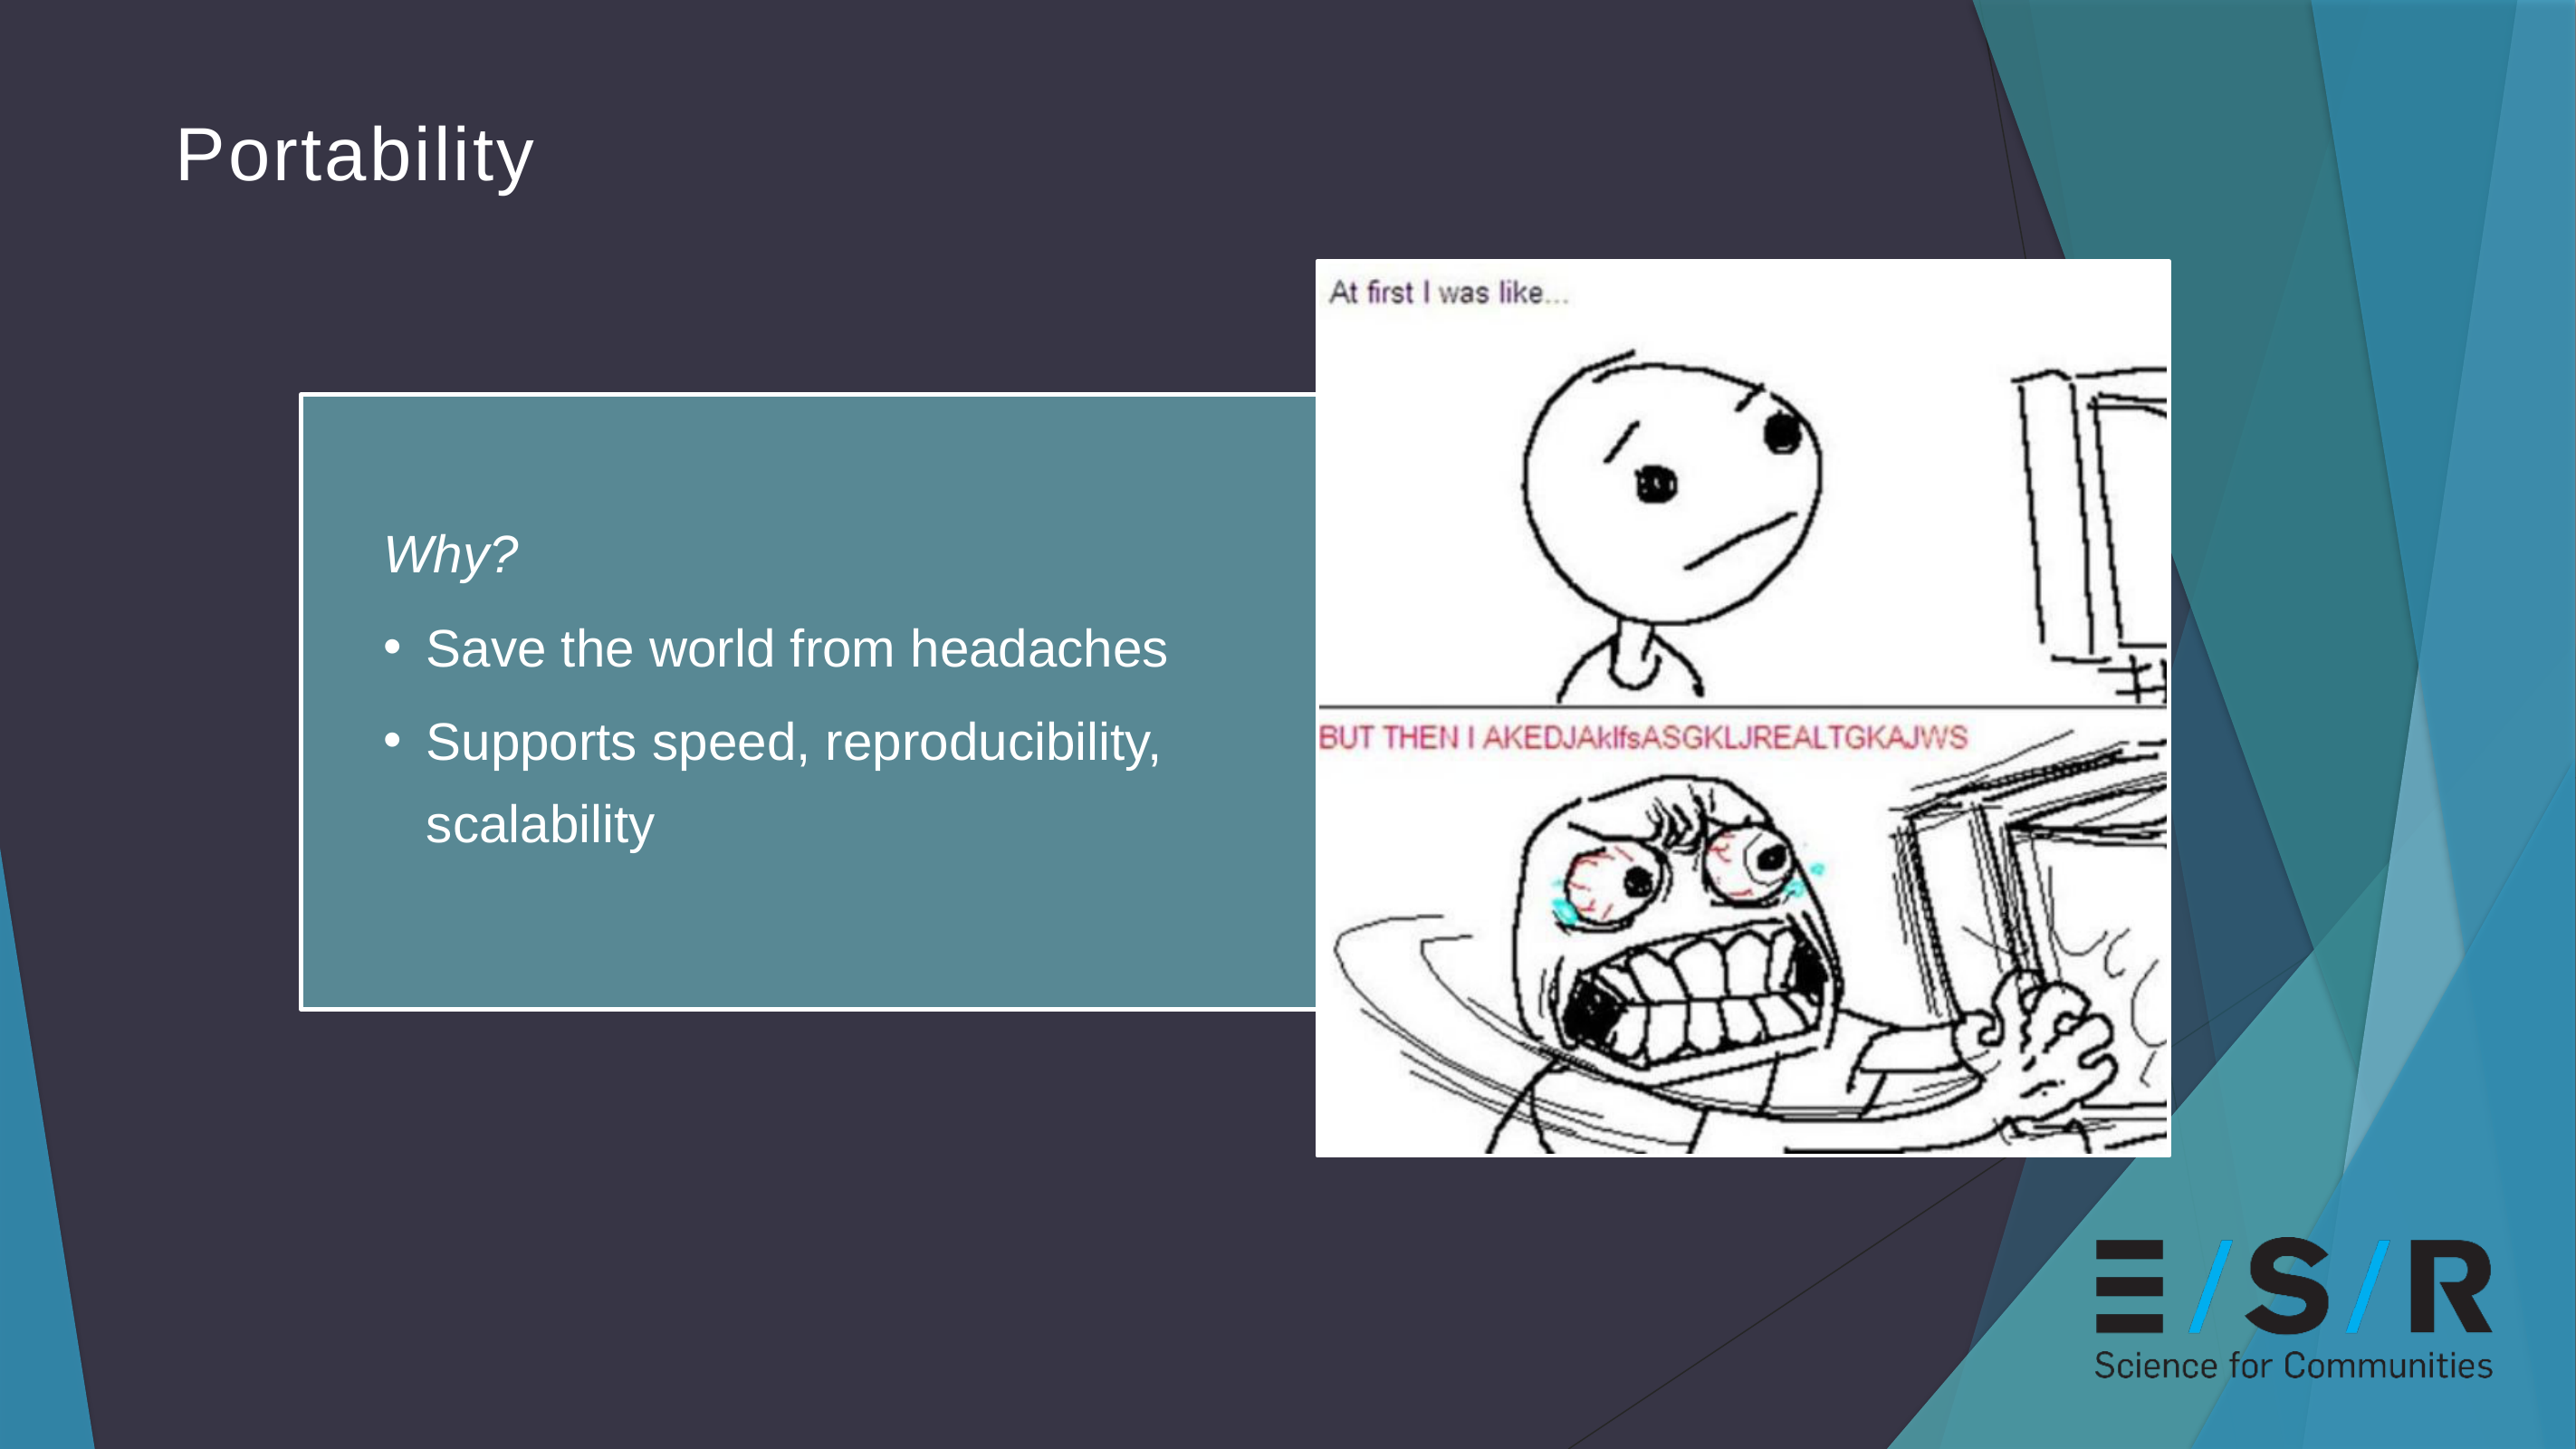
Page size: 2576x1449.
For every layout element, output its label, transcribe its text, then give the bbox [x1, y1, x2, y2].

text_box Why? Save the world from headaches Supports speed, reproducibility, scalability [370, 494, 1314, 860]
text_box [300, 393, 1314, 1011]
picture [2095, 1237, 2493, 1378]
picture [1318, 263, 2168, 1155]
title Portability [161, 90, 1961, 341]
